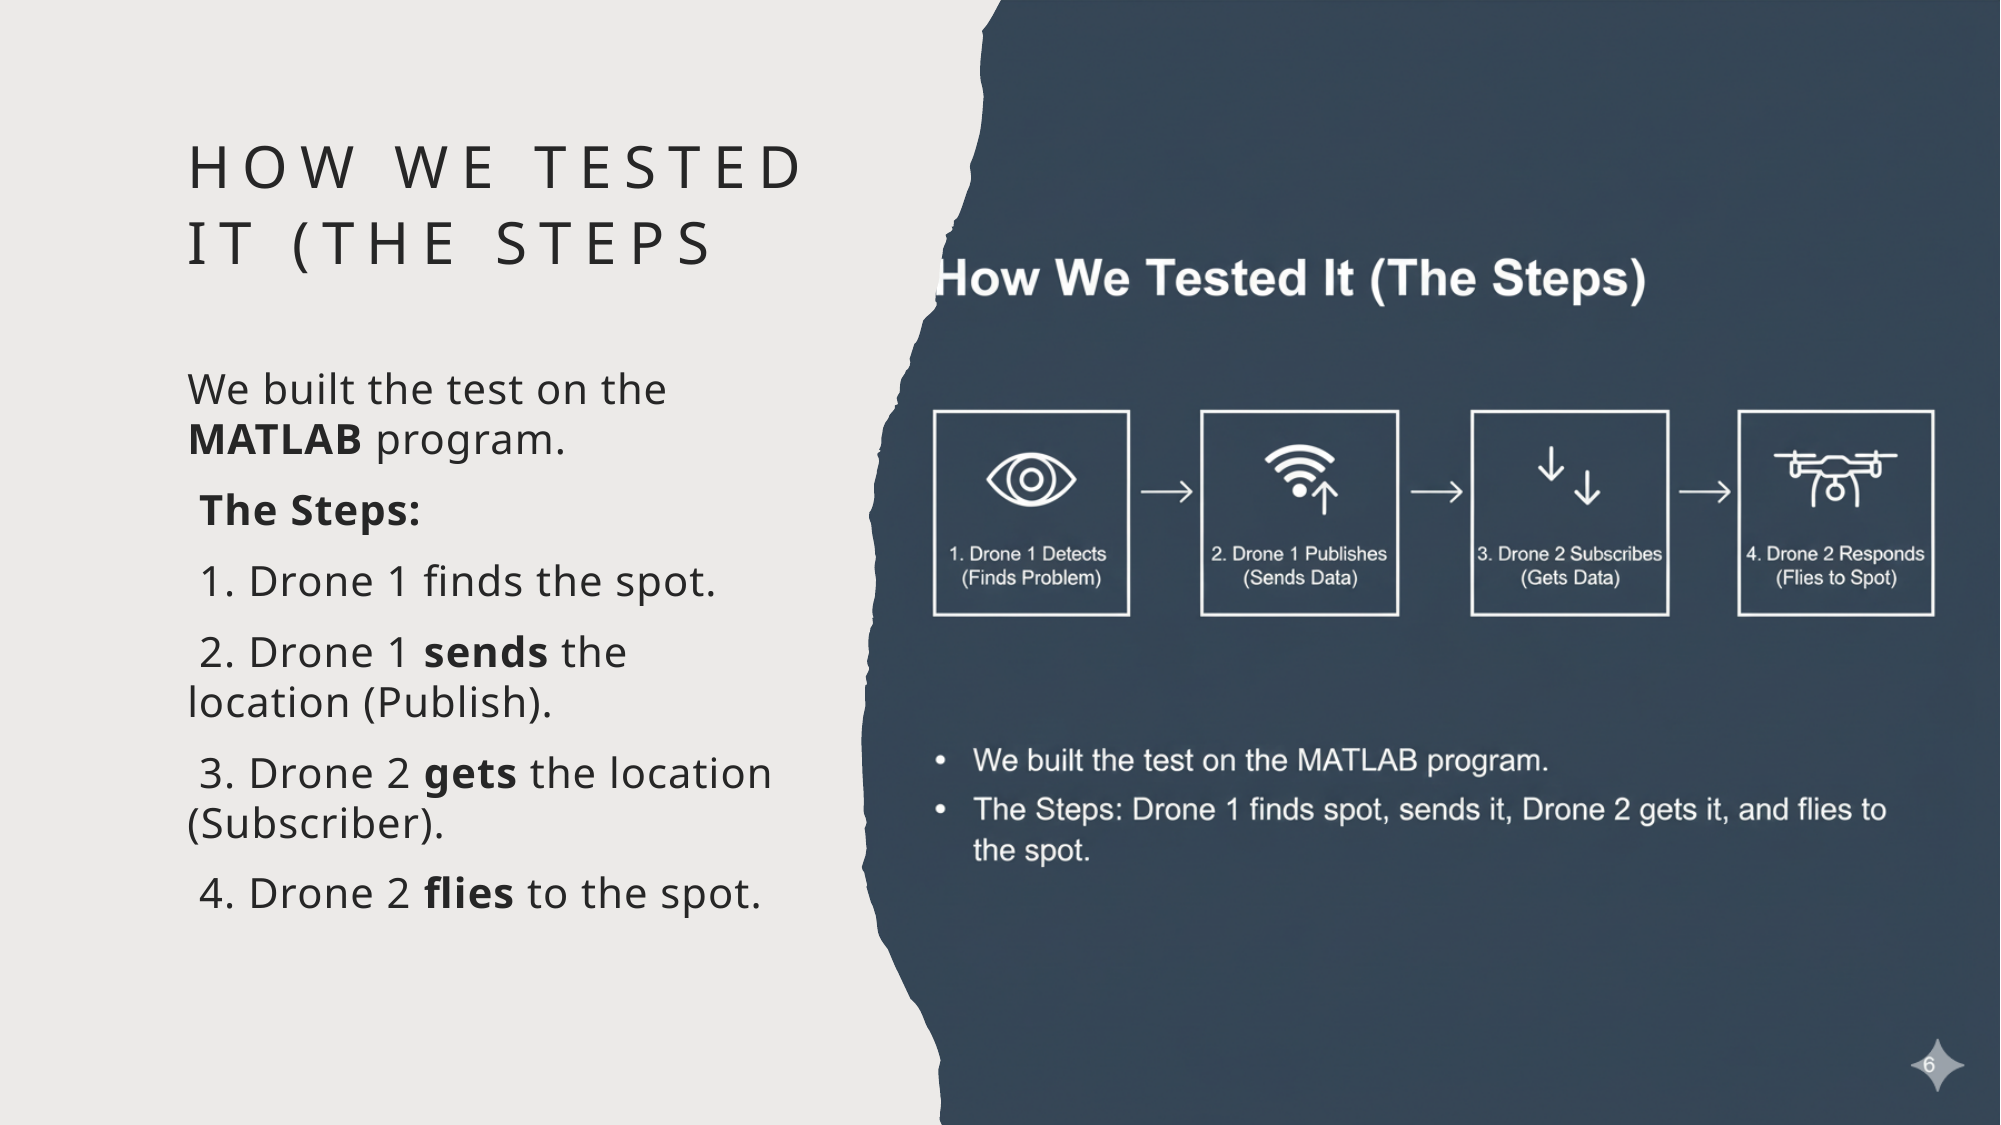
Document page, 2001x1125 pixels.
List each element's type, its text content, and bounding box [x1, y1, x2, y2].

text_box [0, 0, 861, 1125]
title How We Tested It (The Steps [172, 99, 861, 300]
subtitle We built the test on the MATLAB program. The Steps: 1. Drone 1 finds the spot. 2. Drone 1 sends the location (Publish). 3. Drone 2 gets the location (Subscriber). 4. Drone 2 flies to the spot. [172, 354, 809, 1029]
picture [861, 0, 2000, 1125]
